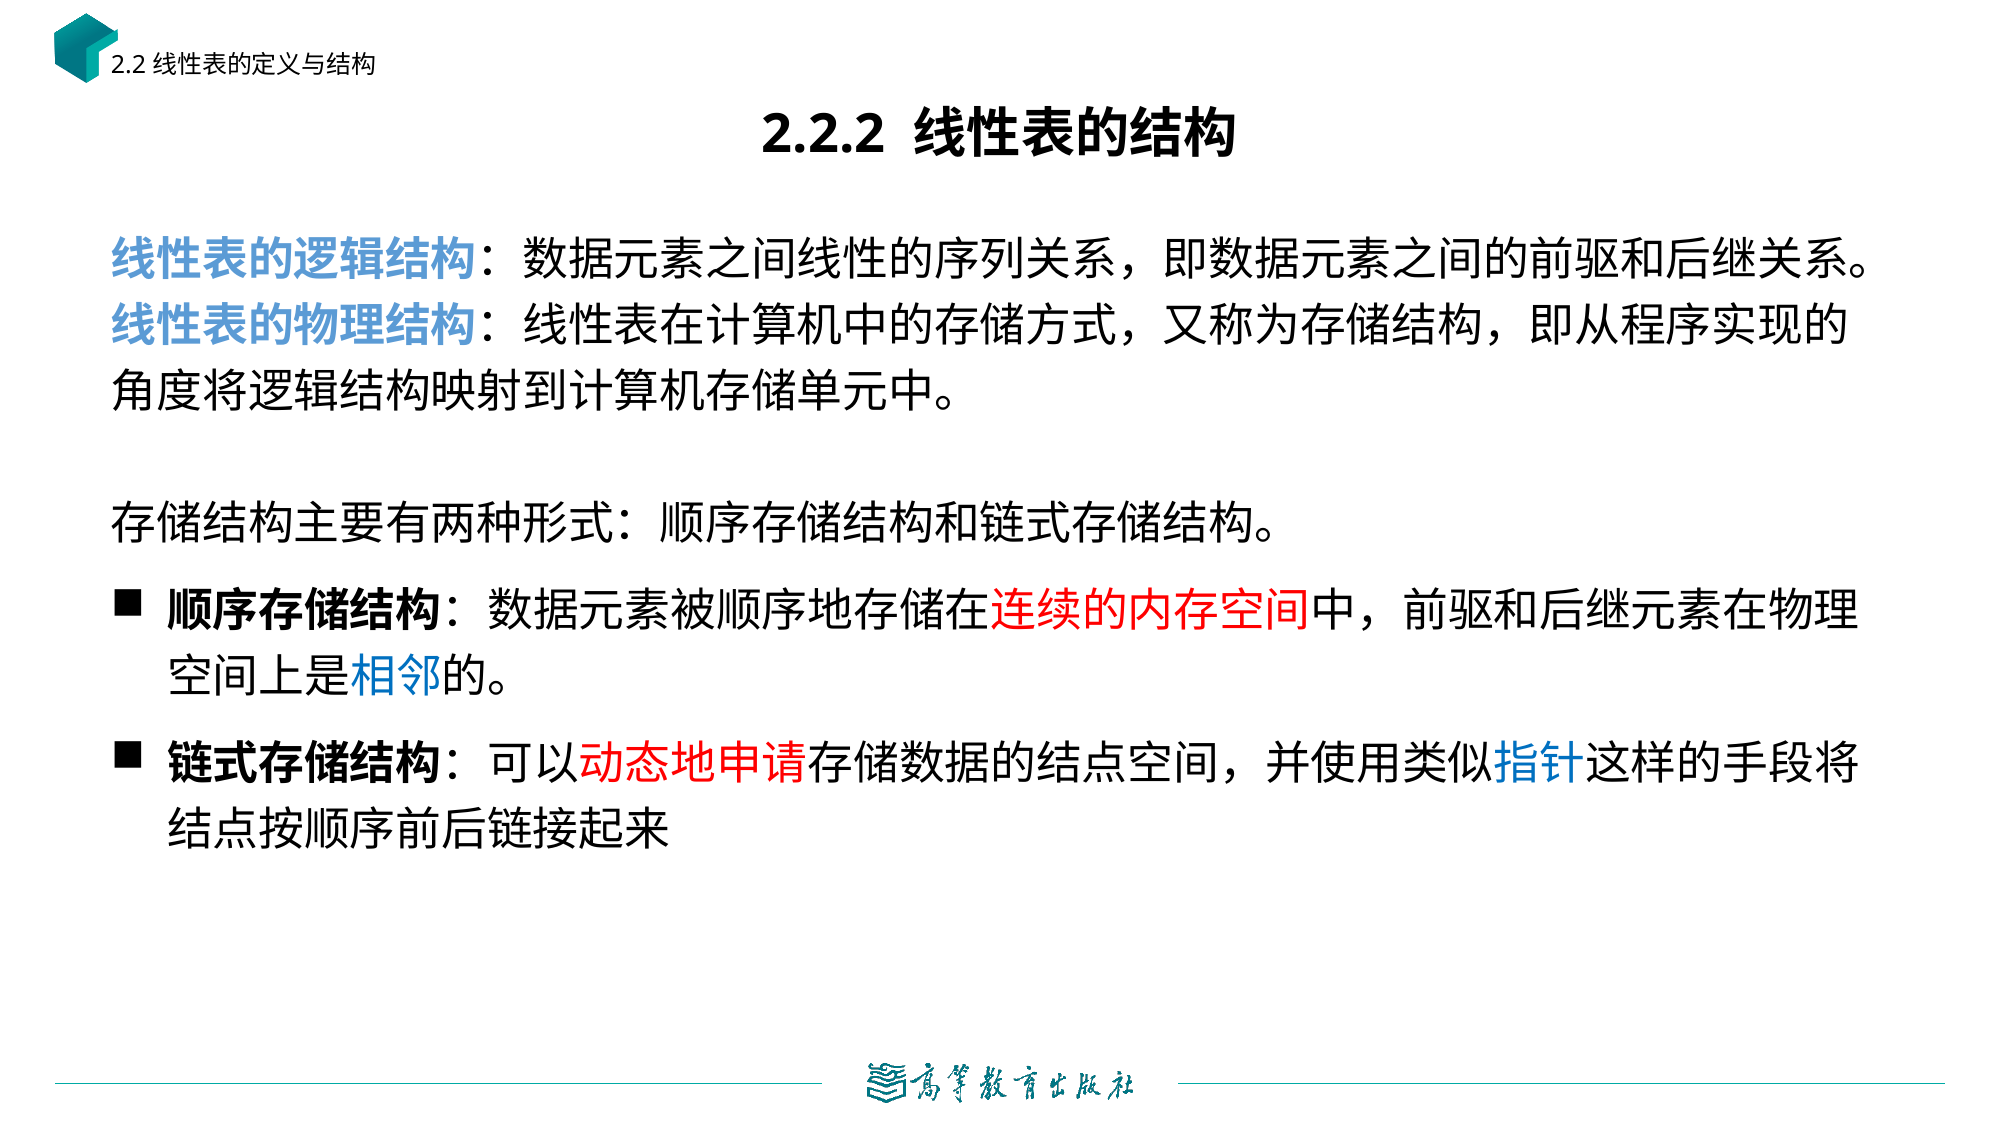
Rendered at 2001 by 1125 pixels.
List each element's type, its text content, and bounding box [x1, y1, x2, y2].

text_box 存储结构主要有两种形式：顺序存储结构和链式存储结构。 顺序存储结构：数据元素被顺序地存储在连续的内存空间中，前驱和后继元素在物理空间上是相邻的。 链式存储结构：可以动态地申请存储数据的结点空间，并使用类似指针这样的手段将结点按顺序前后链接起来 [95, 475, 1910, 920]
title 2.2.2 线性表的结构 [137, 92, 1863, 178]
list 线性表的逻辑结构：数据元素之间线性的序列关系，即数据元素之间的前驱和后继关系。 线性表的物理结构：线性表在计算机中的存储方式，又称为存储结构，即从程序实现的角度将逻辑结构映射到计算机存储单元中。 [95, 211, 1910, 475]
picture [867, 1063, 1133, 1103]
subtitle 2.2线性表的定义与结构 [95, 44, 894, 99]
